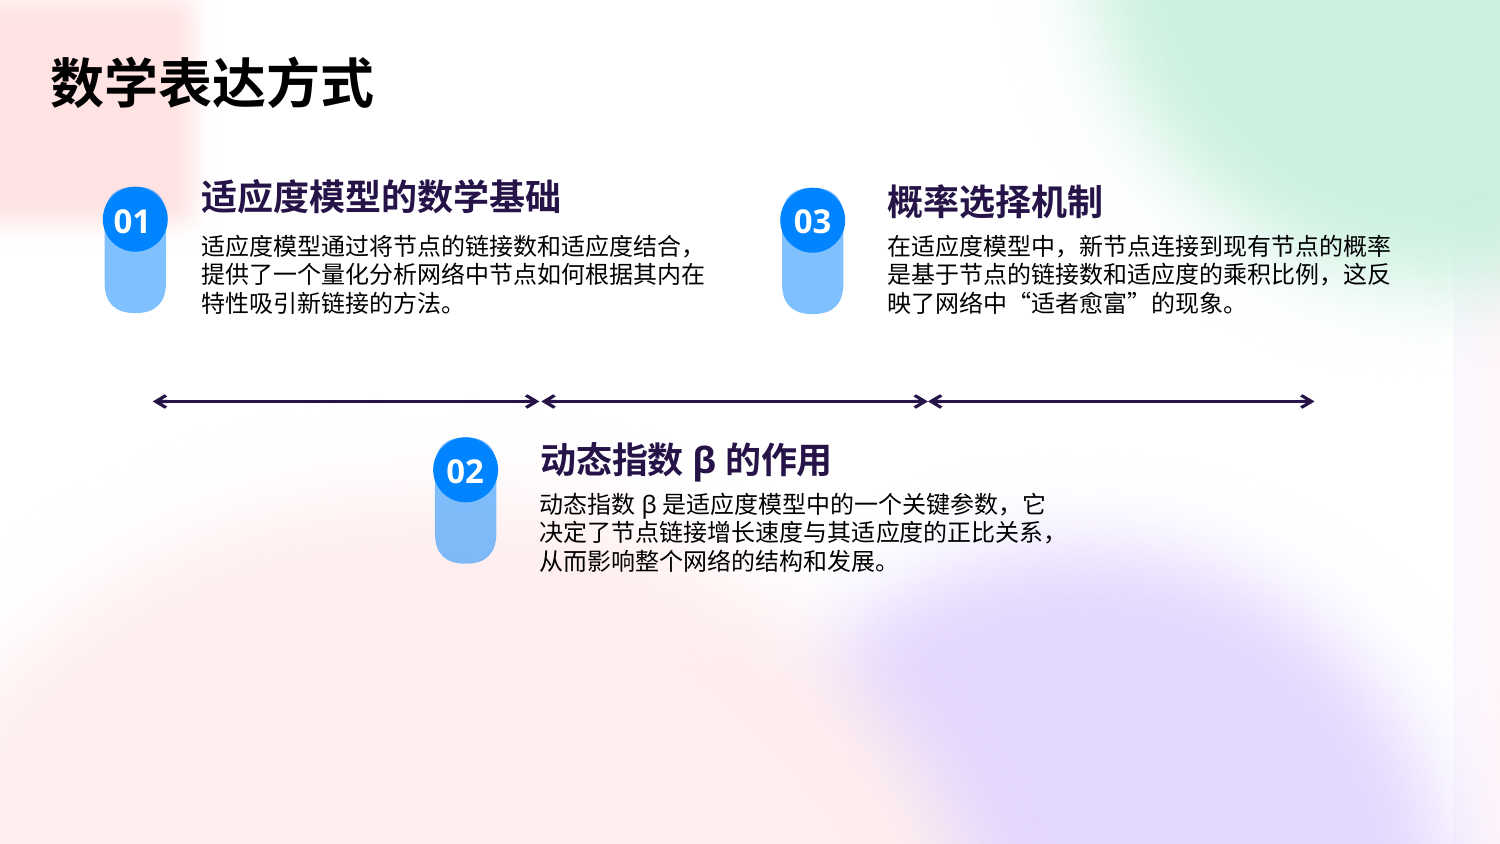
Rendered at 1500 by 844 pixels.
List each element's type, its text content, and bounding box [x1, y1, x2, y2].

picture [0, 0, 1500, 844]
text_box 01 [88, 179, 178, 256]
text_box [104, 256, 167, 314]
text_box 适应度模型通过将节点的链接数和适应度结合，提供了一个量化分析网络中节点如何根据其内在特性吸引新链接的方法。 [185, 215, 726, 333]
text_box [152, 394, 540, 409]
text_box 数学表达方式 [34, 25, 1368, 131]
text_box 02 [418, 429, 512, 506]
text_box [541, 394, 928, 409]
text_box 概率选择机制 [871, 158, 1412, 215]
text_box [927, 394, 1315, 409]
text_box [782, 256, 844, 315]
text_box 适应度模型的数学基础 [185, 158, 726, 215]
text_box 在适应度模型中，新节点连接到现有节点的概率是基于节点的链接数和适应度的乘积比例，这反映了网络中“适者愈富”的现象。 [871, 215, 1412, 333]
text_box 03 [764, 179, 862, 256]
text_box 动态指数β的作用 [524, 416, 1065, 473]
text_box [434, 506, 497, 564]
text_box 动态指数β是适应度模型中的一个关键参数，它决定了节点链接增长速度与其适应度的正比关系，从而影响整个网络的结构和发展。 [524, 473, 1065, 592]
